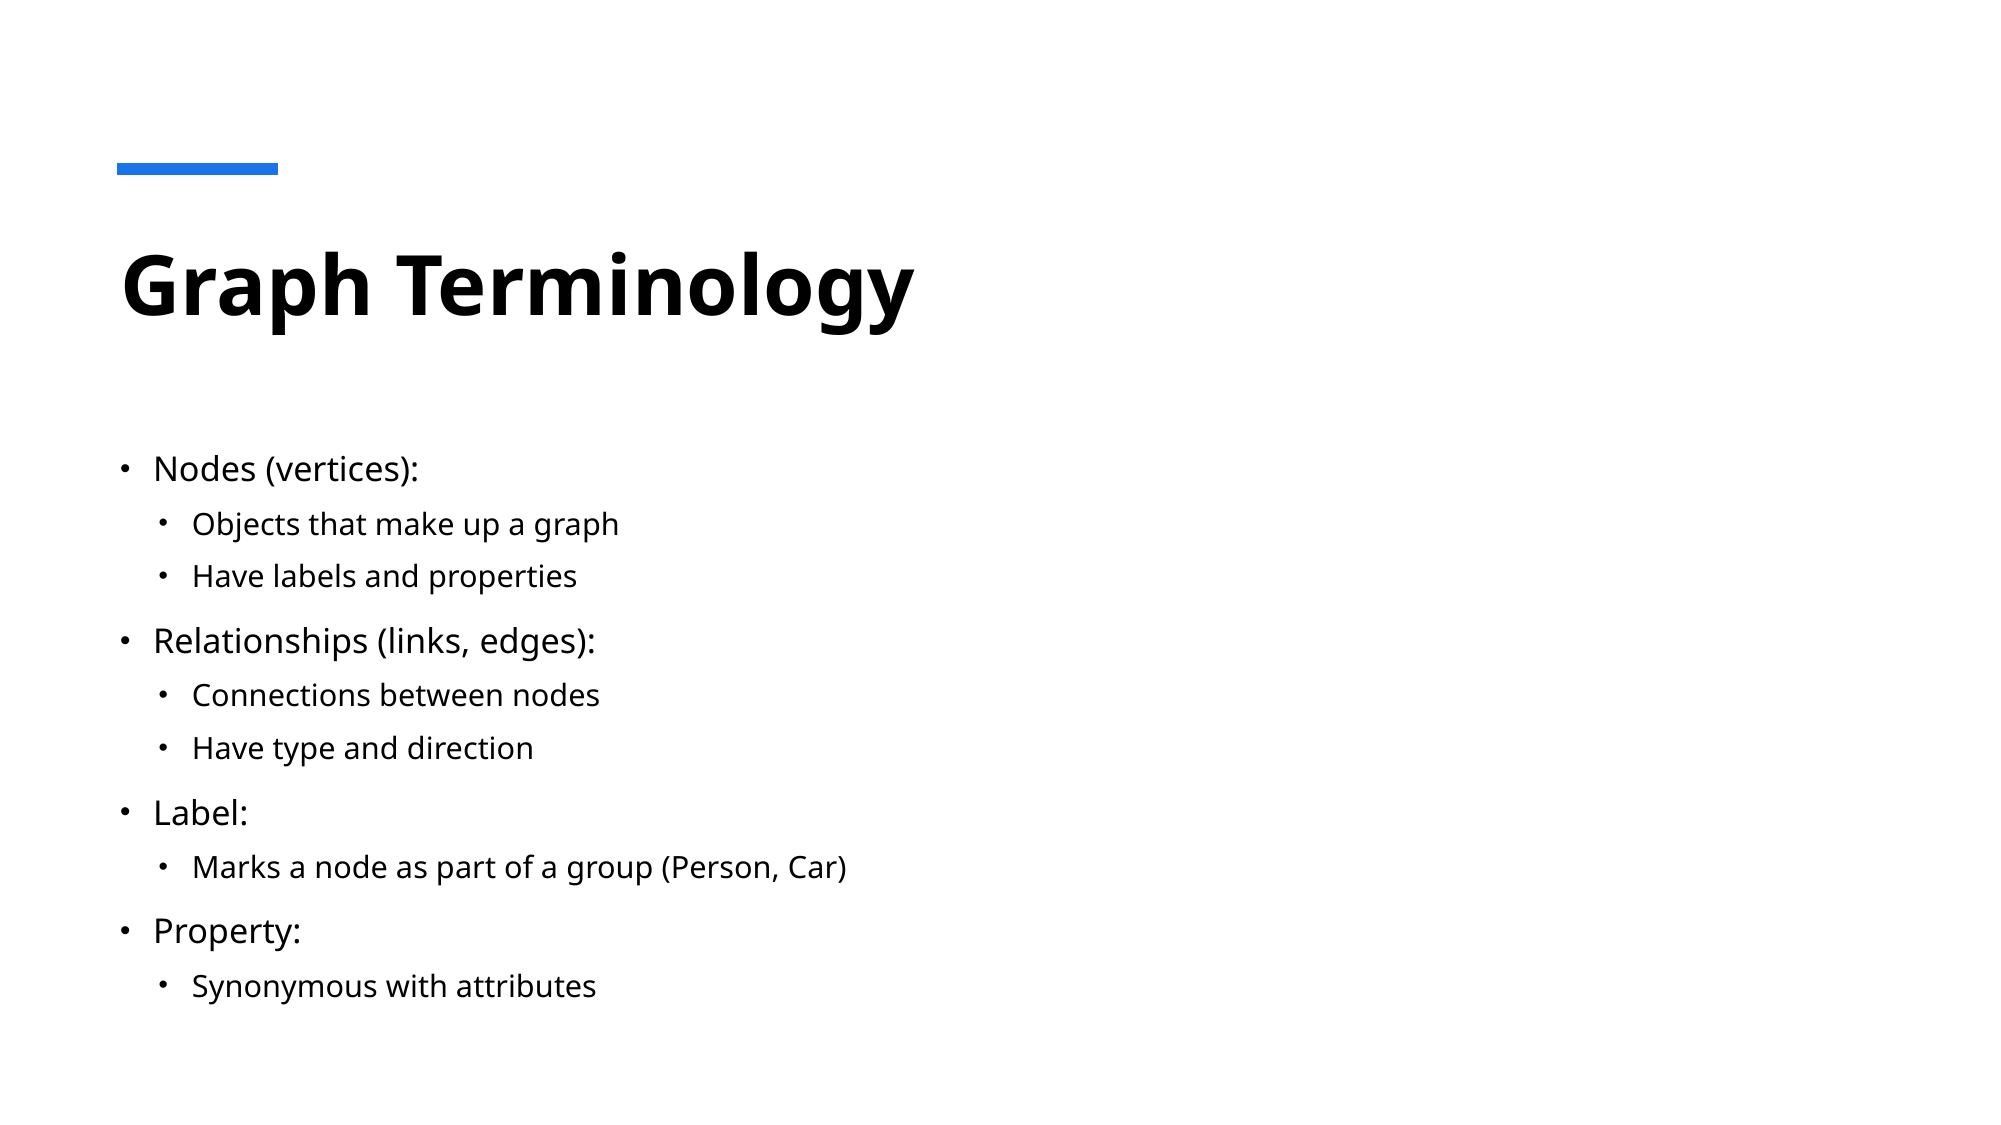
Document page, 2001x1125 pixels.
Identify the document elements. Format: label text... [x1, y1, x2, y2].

title Graph Terminology [105, 224, 1892, 405]
list Nodes (vertices): Objects that make up a graph Have labels and properties Relationships (links, edges): Connections between nodes Have type and direction Label: Marks a node as part of a group (Person, Car) Property: Synonymous with attributes [105, 431, 1892, 1017]
